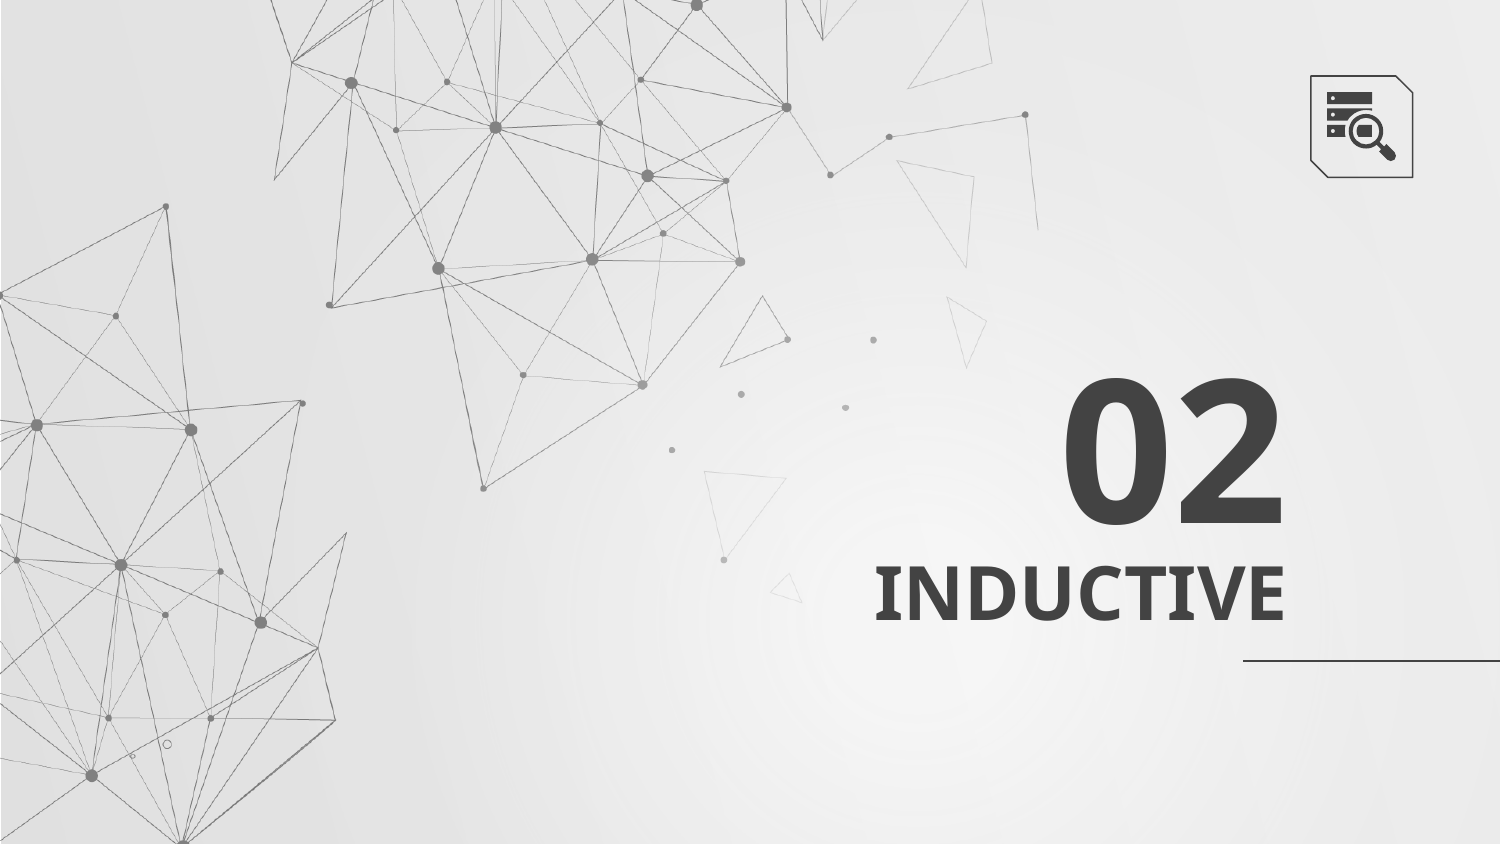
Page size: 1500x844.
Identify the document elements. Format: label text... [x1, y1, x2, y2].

picture [0, 0, 1500, 844]
title INDUCTIVE [450, 432, 1304, 748]
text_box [1326, 91, 1397, 162]
text_box [1310, 76, 1413, 178]
title 02 [814, 381, 1304, 505]
